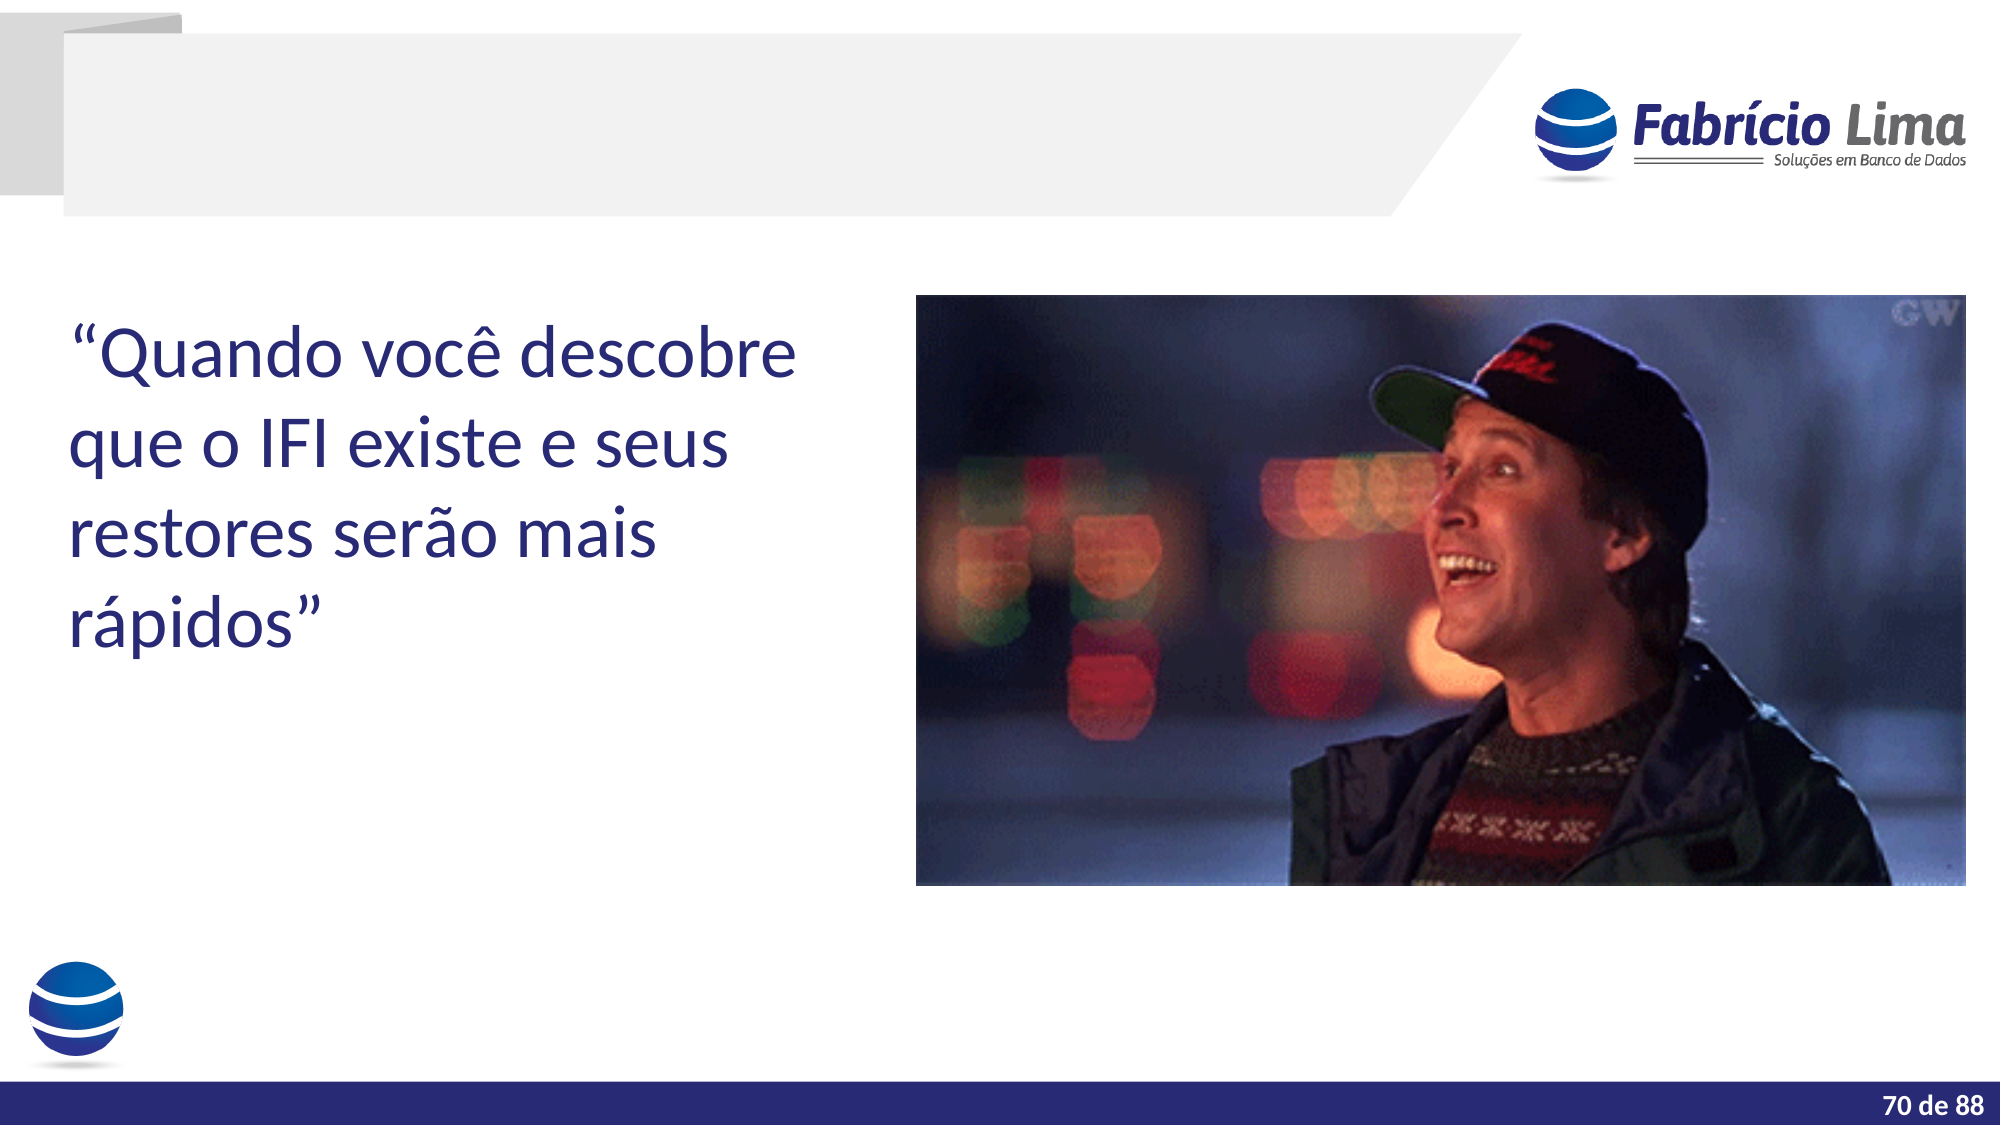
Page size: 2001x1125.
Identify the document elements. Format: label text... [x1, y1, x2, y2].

text_box “Quando você descobre que o IFI existe e seus restores serão mais rápidos” [53, 295, 840, 671]
slide_number 32 de 88 [1718, 1083, 2000, 1125]
picture [1501, 42, 1997, 217]
picture [916, 295, 1966, 886]
picture [14, 951, 137, 1082]
